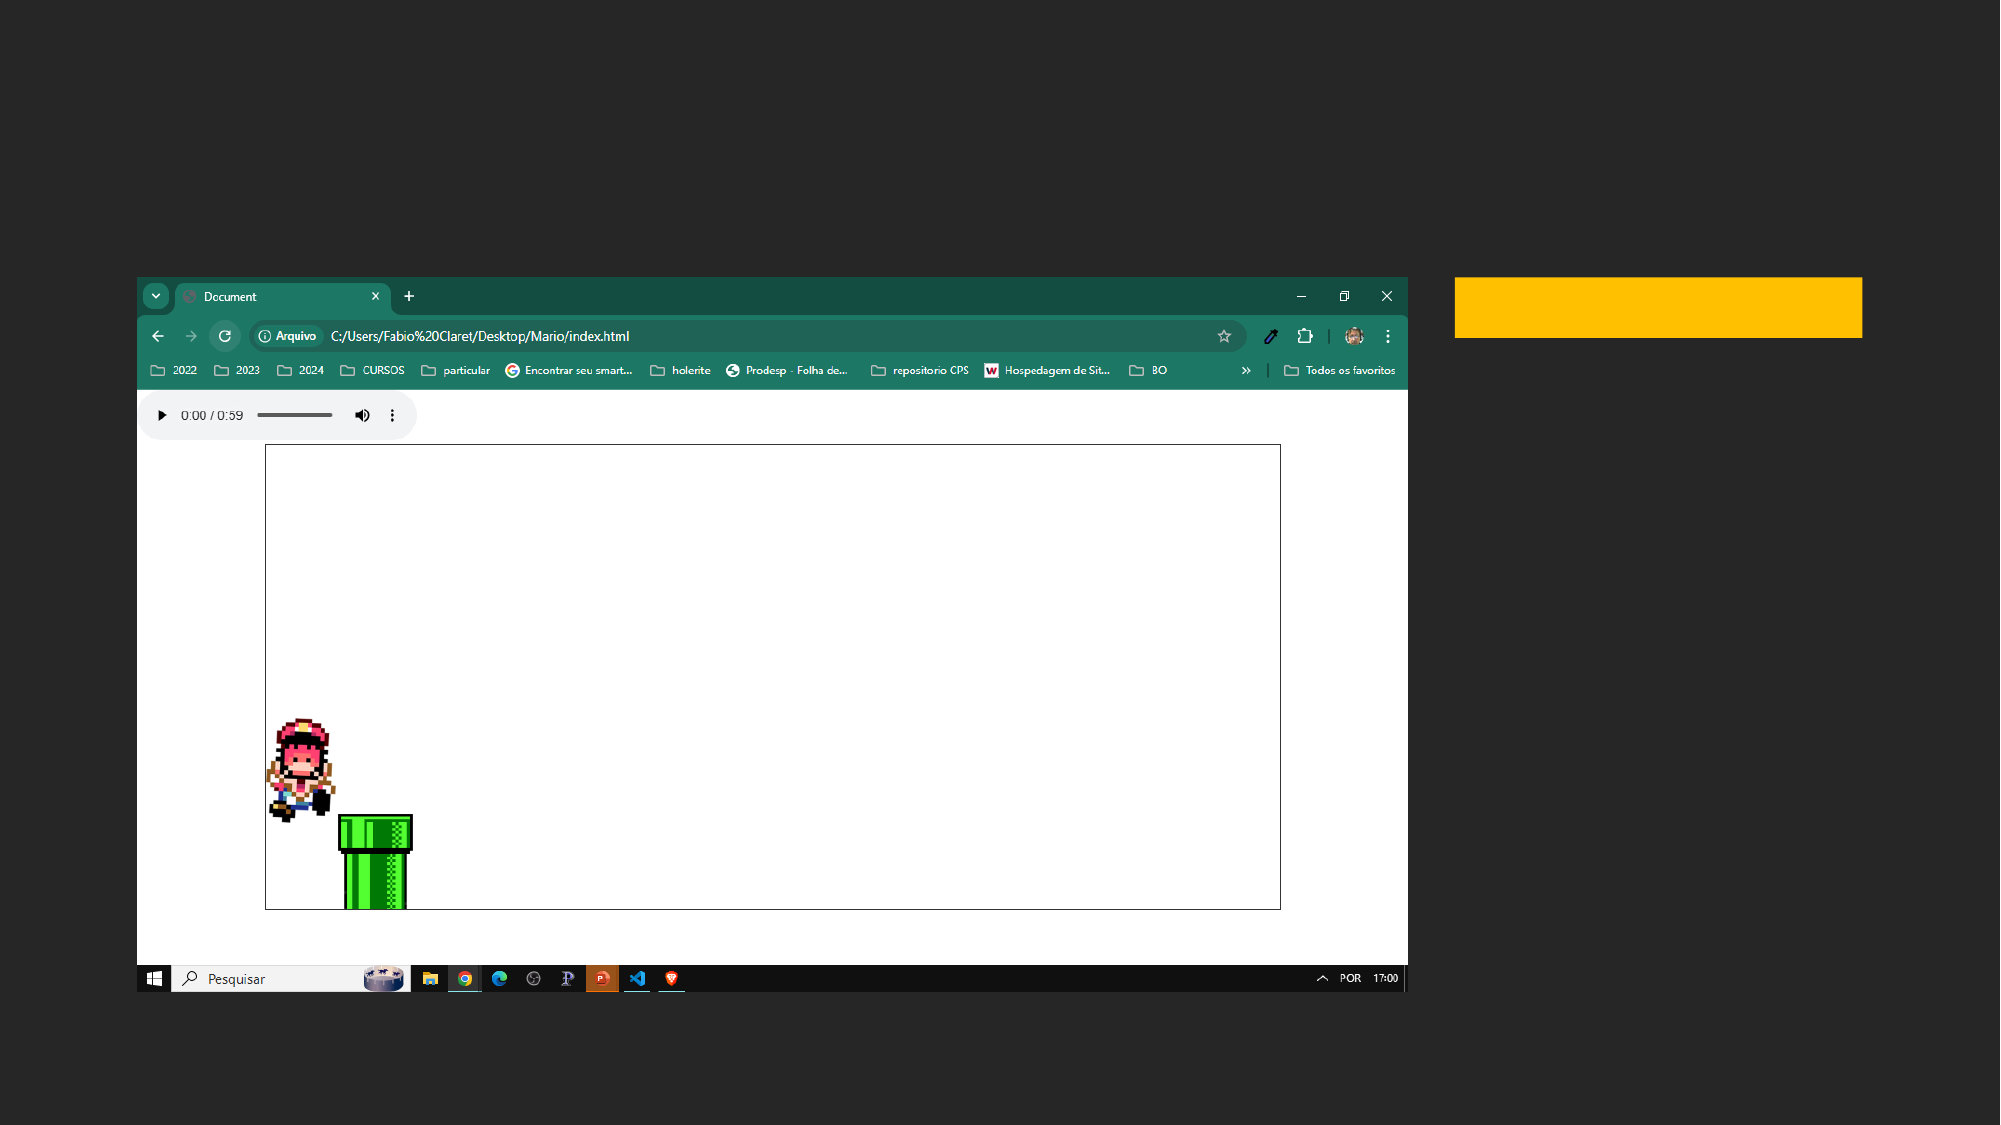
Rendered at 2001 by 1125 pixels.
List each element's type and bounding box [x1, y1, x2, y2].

list [136, 276, 1408, 992]
text_box [1454, 277, 1863, 338]
